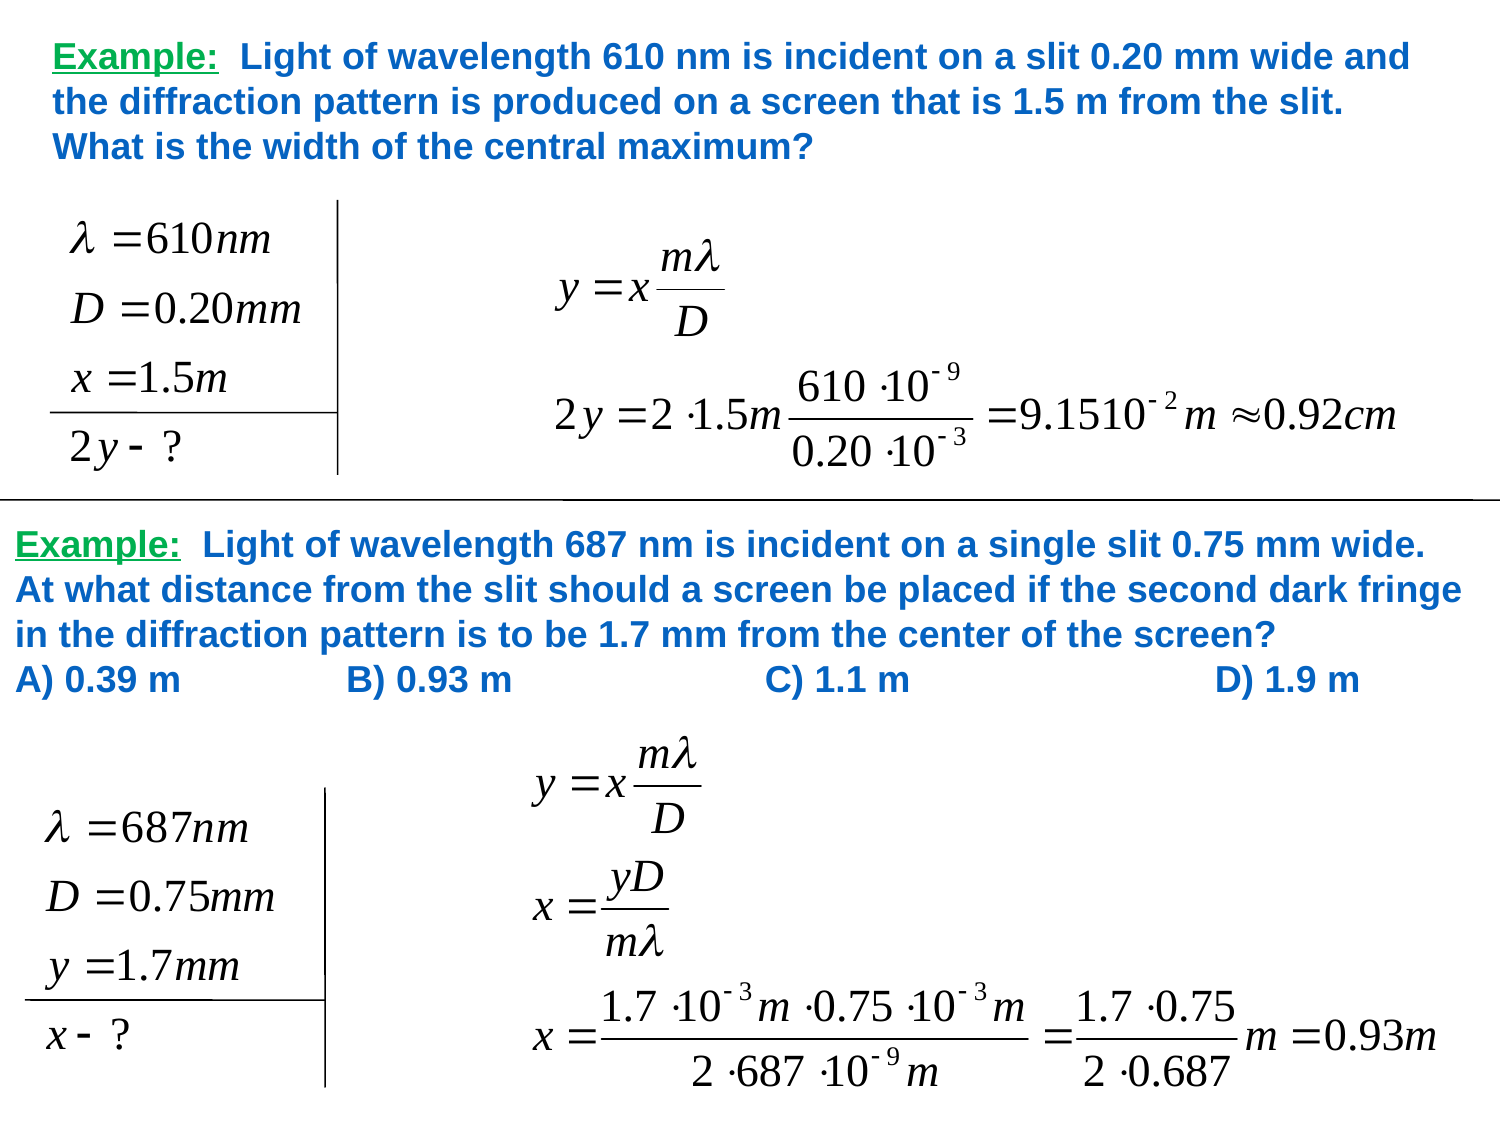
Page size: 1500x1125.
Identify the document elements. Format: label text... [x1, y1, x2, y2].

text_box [523, 724, 1448, 1098]
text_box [547, 228, 1405, 475]
text_box Example: Light of wavelength 687 nm is incident on a single slit 0.75 mm wide. At what distance from the slit should a screen be placed if the second dark fringe in the diffraction pattern is to be 1.7 mm from the center of the screen? A) 0.39 m B) 0.93 m C) 1.1 m D) 1.9 m [0, 512, 1500, 708]
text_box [62, 212, 309, 482]
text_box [37, 799, 284, 1062]
text_box Example: Light of wavelength 610 nm is incident on a slit 0.20 mm wide and the diffraction pattern is produced on a screen that is 1.5 m from the slit. What is the width of the central maximum? [37, 24, 1450, 175]
